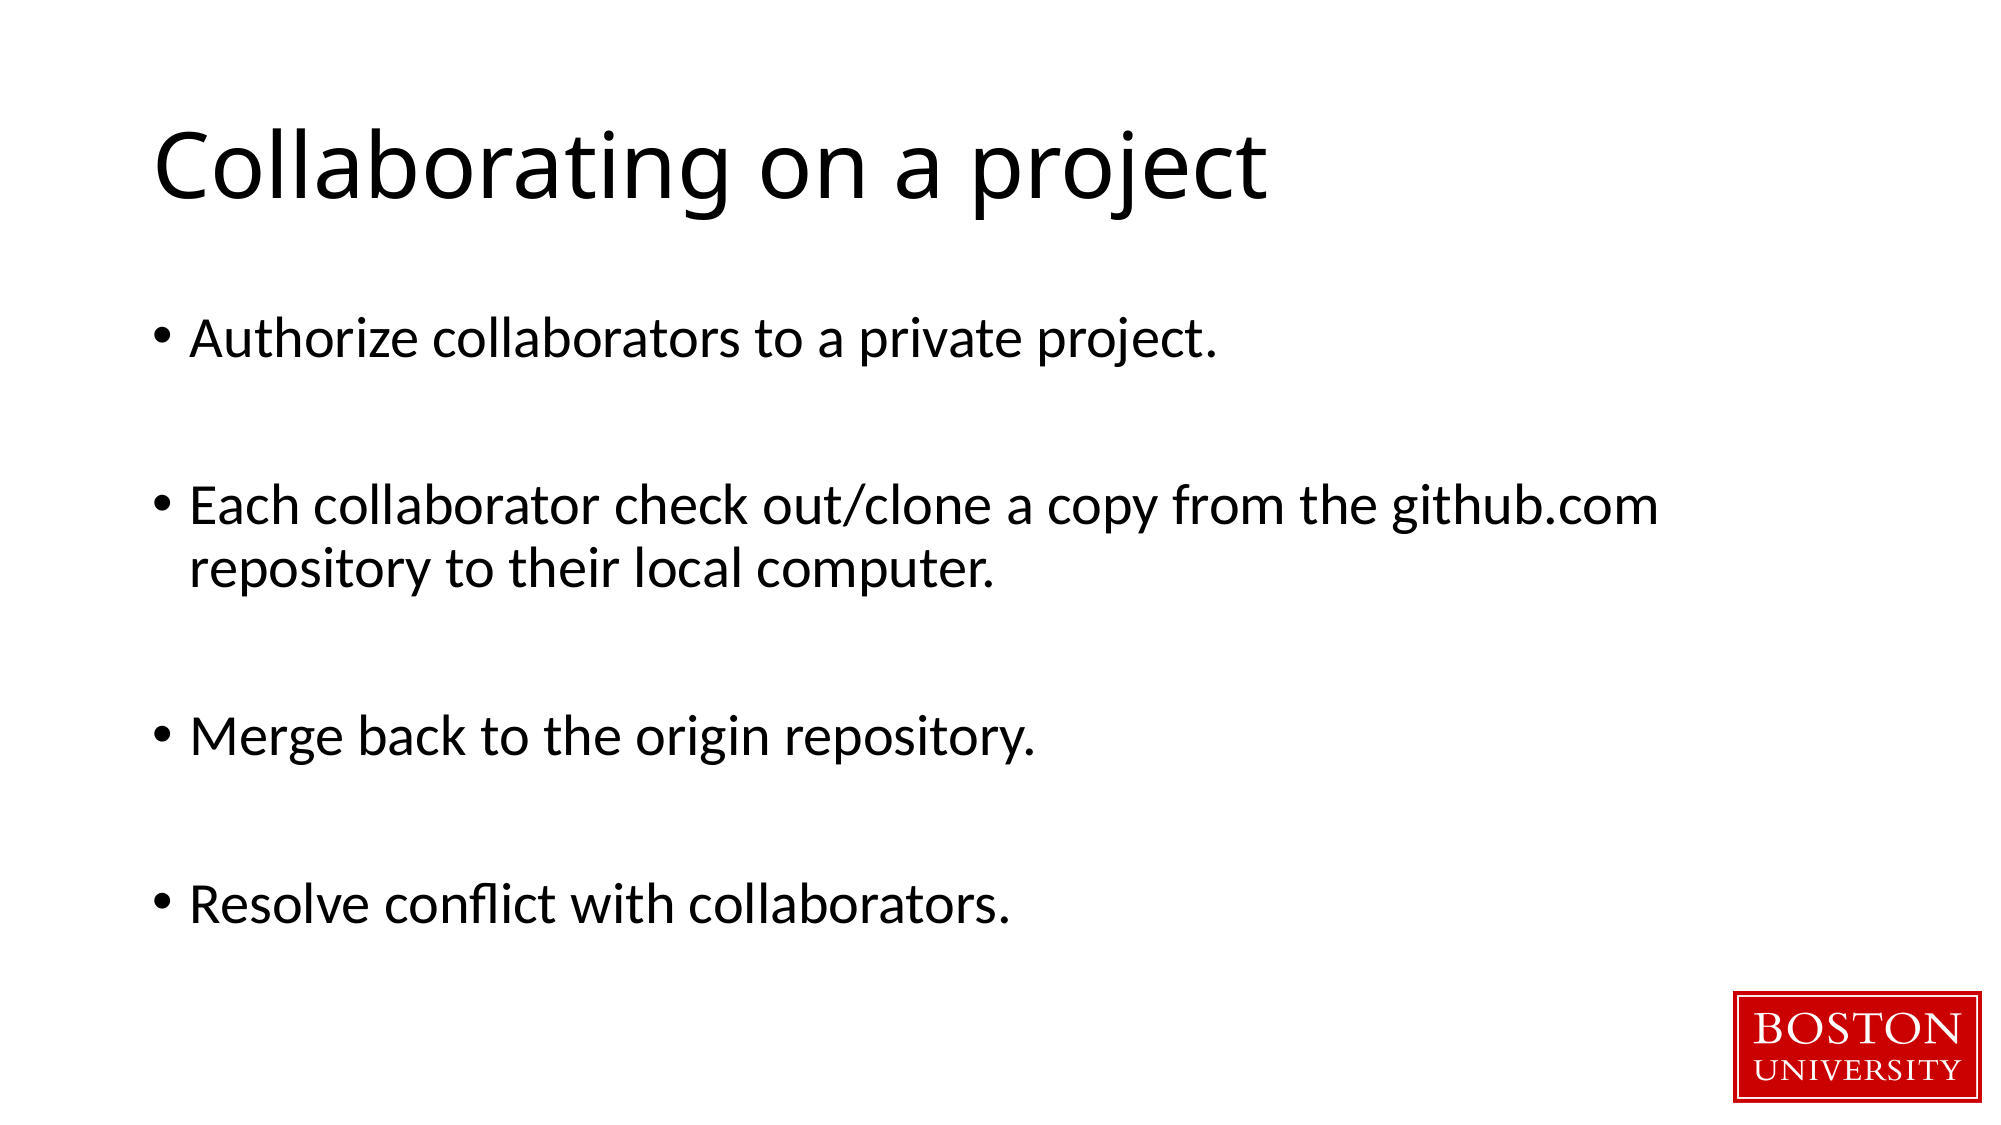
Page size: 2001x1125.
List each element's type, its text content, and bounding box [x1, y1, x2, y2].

title Collaborating on a project [137, 59, 1863, 278]
list Authorize collaborators to a private project. Each collaborator check out/clone a copy from the github.com repository to their local computer. Merge back to the origin repository. Resolve conflict with collaborators. [137, 299, 1863, 1014]
picture [1733, 991, 1982, 1103]
